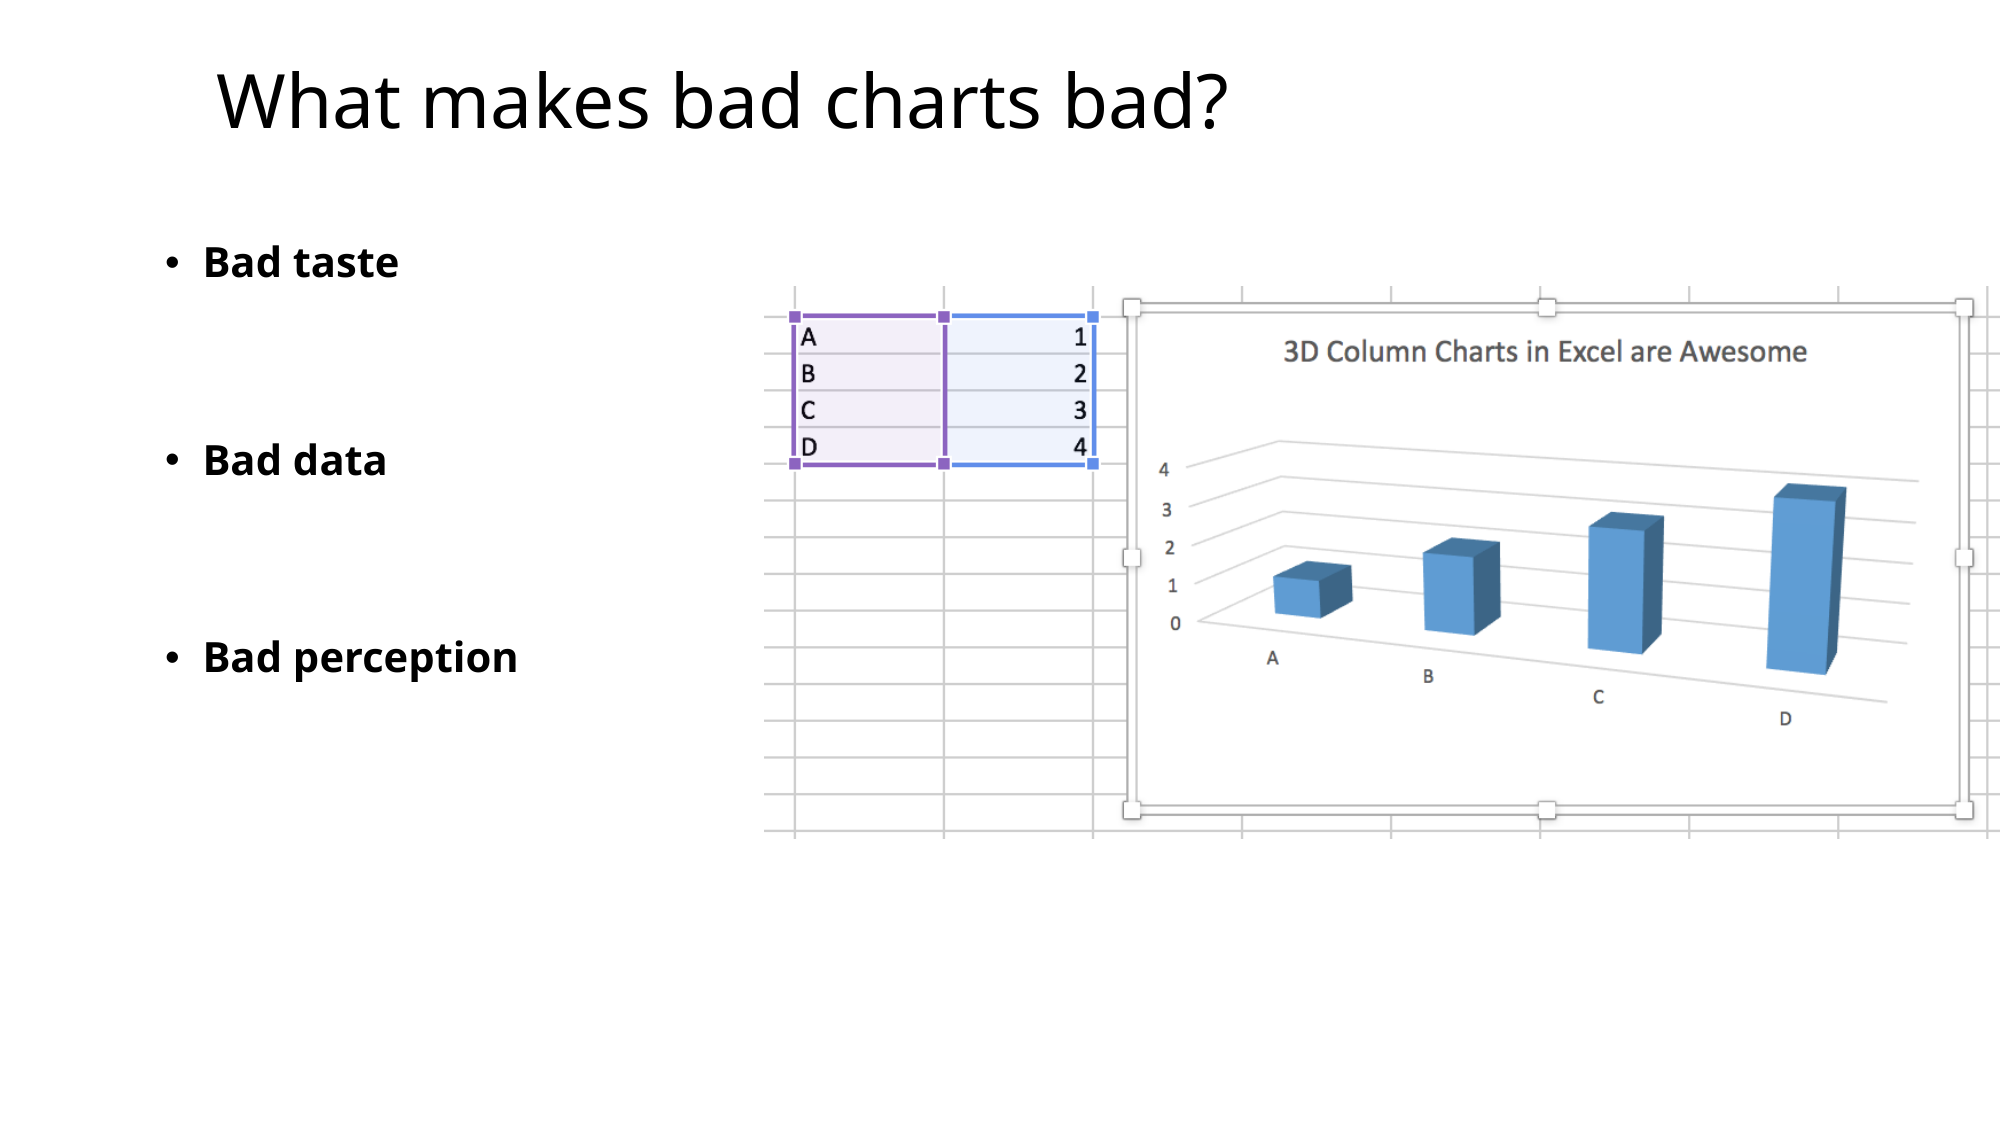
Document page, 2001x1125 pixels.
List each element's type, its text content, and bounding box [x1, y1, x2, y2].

title What makes bad charts bad? [201, 19, 1496, 190]
text_box Bad taste Bad data Bad perception [149, 234, 670, 806]
picture [764, 286, 2000, 839]
